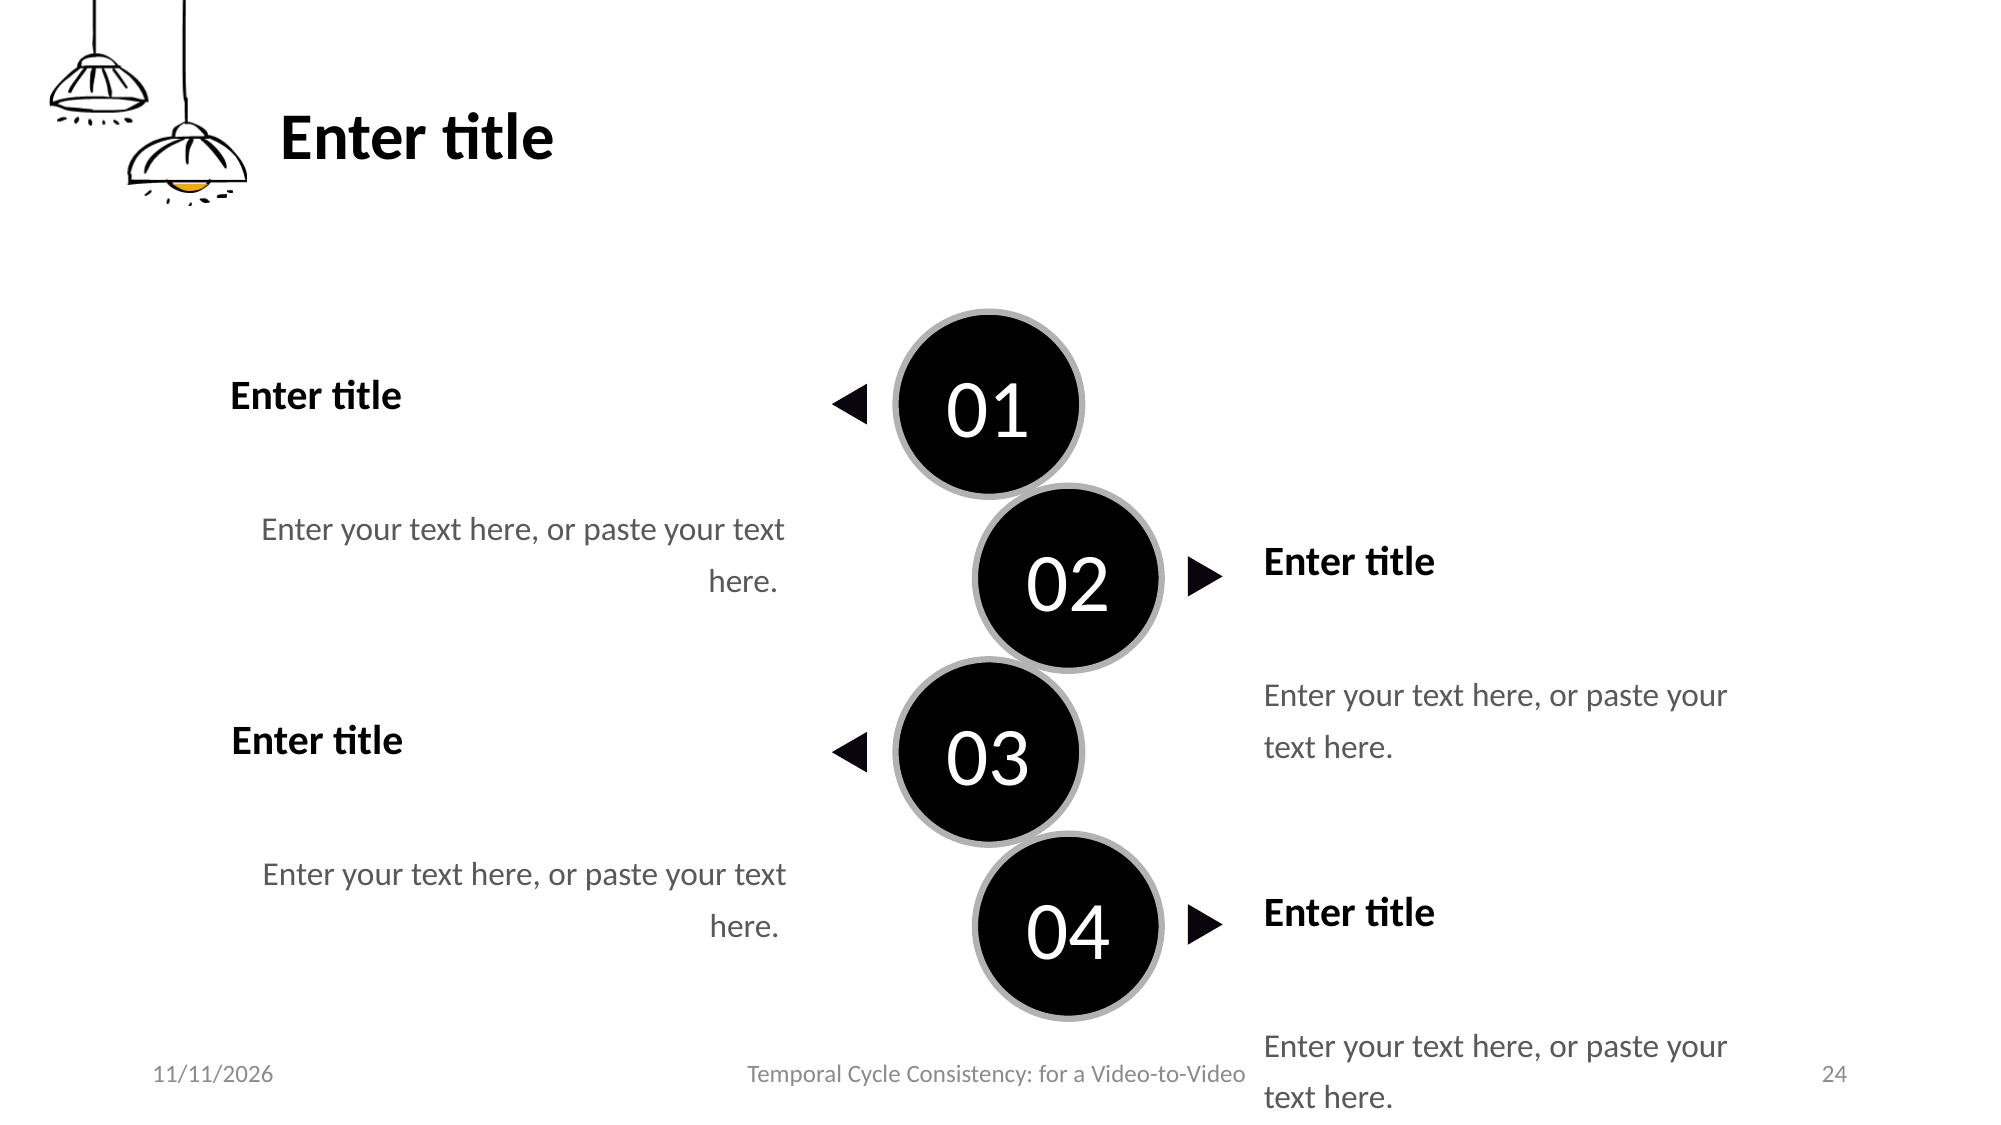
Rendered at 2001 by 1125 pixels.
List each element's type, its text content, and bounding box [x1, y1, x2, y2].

title Enter title [265, 100, 1876, 238]
picture [49, 0, 247, 206]
footer Temporal Cycle Consistency: for a Video-to-Video [662, 1042, 1338, 1103]
text_box 02 [974, 485, 1162, 671]
text_box Enter title Enter your text here, or paste your text here. [216, 705, 803, 922]
text_box [1186, 554, 1225, 599]
text_box 03 [895, 659, 1083, 845]
text_box 04 [974, 833, 1162, 1019]
text_box Enter title Enter your text here, or paste your text here. [215, 360, 801, 577]
text_box Enter title Enter your text here, or paste your text here. [1248, 526, 1795, 743]
text_box [829, 382, 868, 427]
slide_number 24 [1412, 1042, 1863, 1103]
text_box [1186, 902, 1225, 947]
text_box 01 [895, 311, 1083, 497]
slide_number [137, 1042, 588, 1103]
text_box [829, 730, 868, 775]
text_box Enter title Enter your text here, or paste your text here. [1248, 877, 1795, 1094]
